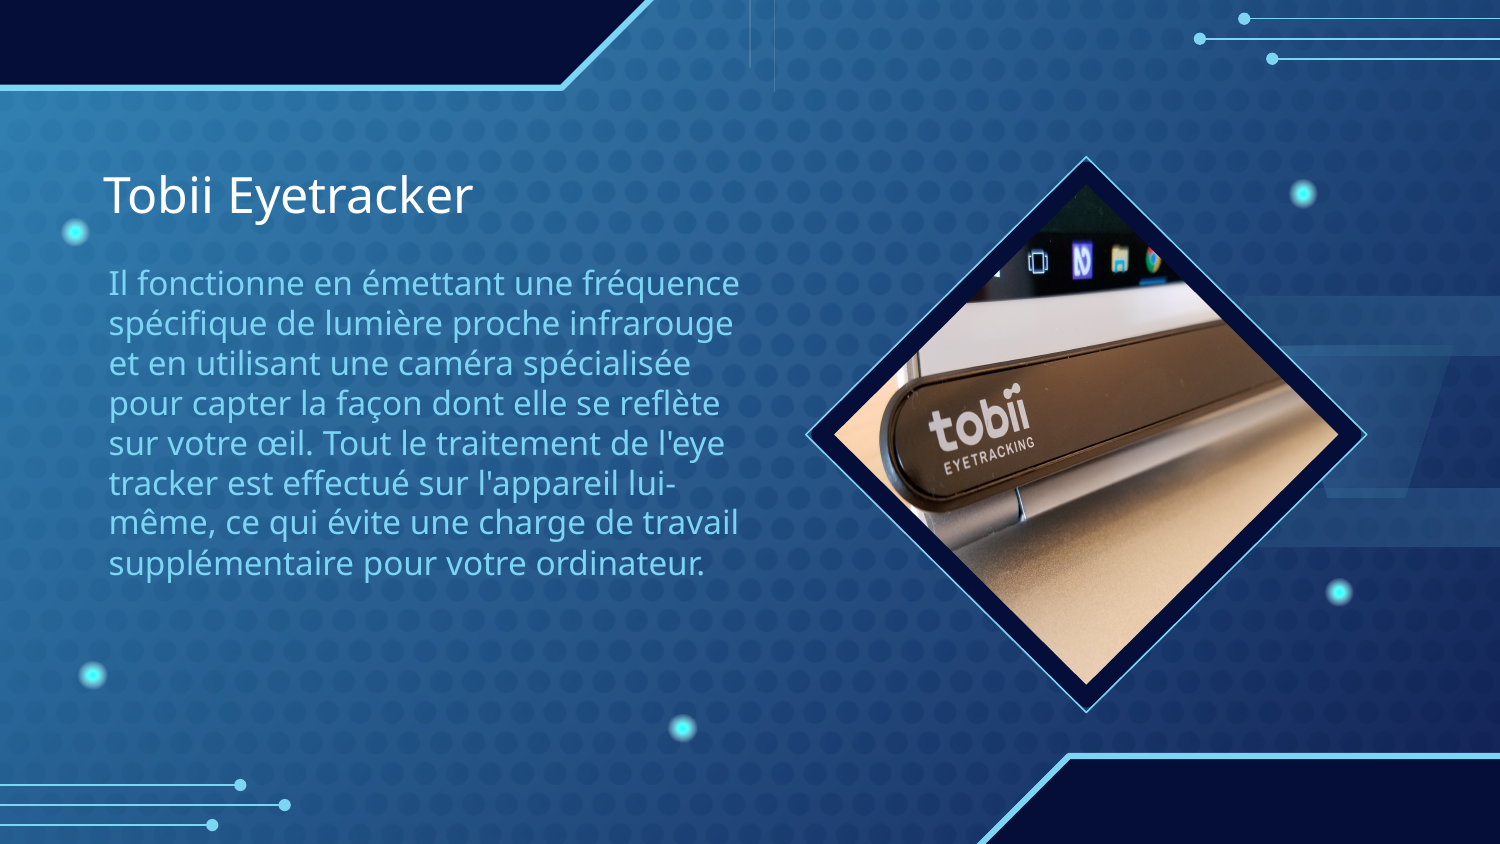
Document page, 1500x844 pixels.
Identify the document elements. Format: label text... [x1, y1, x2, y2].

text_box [805, 156, 1367, 713]
title Tobii Eyetracker [88, 145, 997, 242]
subtitle Il fonctionne en émettant une fréquence spécifique de lumière proche infrarouge et en utilisant une caméra spécialisée pour capter la façon dont elle se reflète sur votre œil. Tout le traitement de l'eye tracker est effectué sur l'appareil lui-même, ce qui évite une charge de travail supplémentaire pour votre ordinateur. [70, 247, 775, 694]
